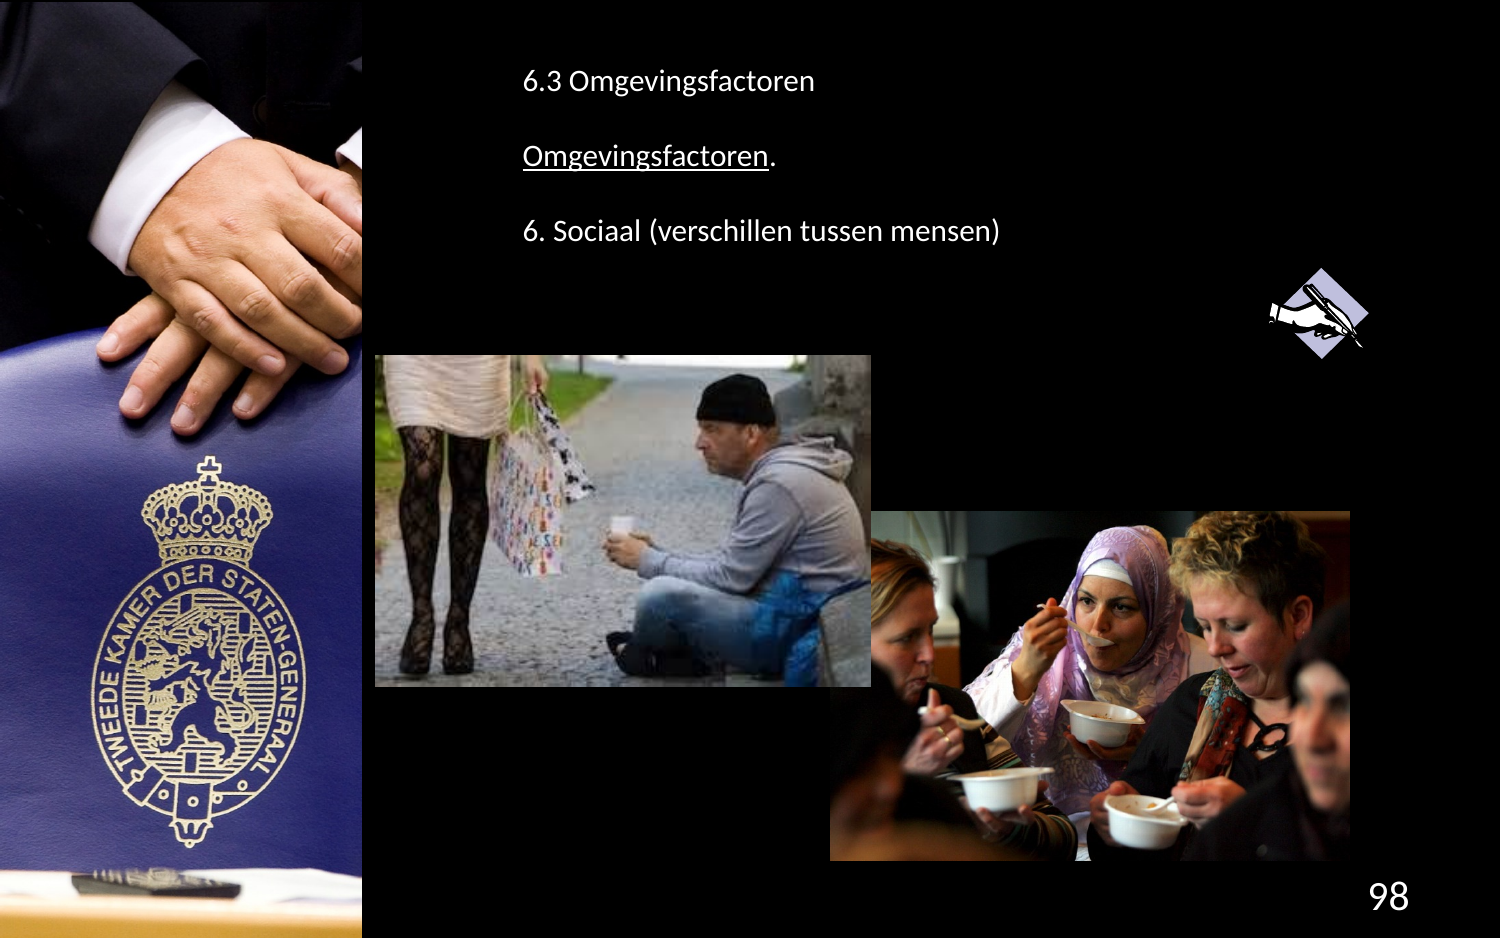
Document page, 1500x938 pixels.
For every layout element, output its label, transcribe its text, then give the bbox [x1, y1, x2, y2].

picture [0, 2, 362, 938]
picture [375, 355, 1350, 861]
text_box 6.3 Omgevingsfactoren Omgevingsfactoren. 6. Sociaal (verschillen tussen mensen) [507, 15, 1350, 511]
picture [1264, 261, 1376, 366]
slide_number 98 [1074, 868, 1425, 919]
